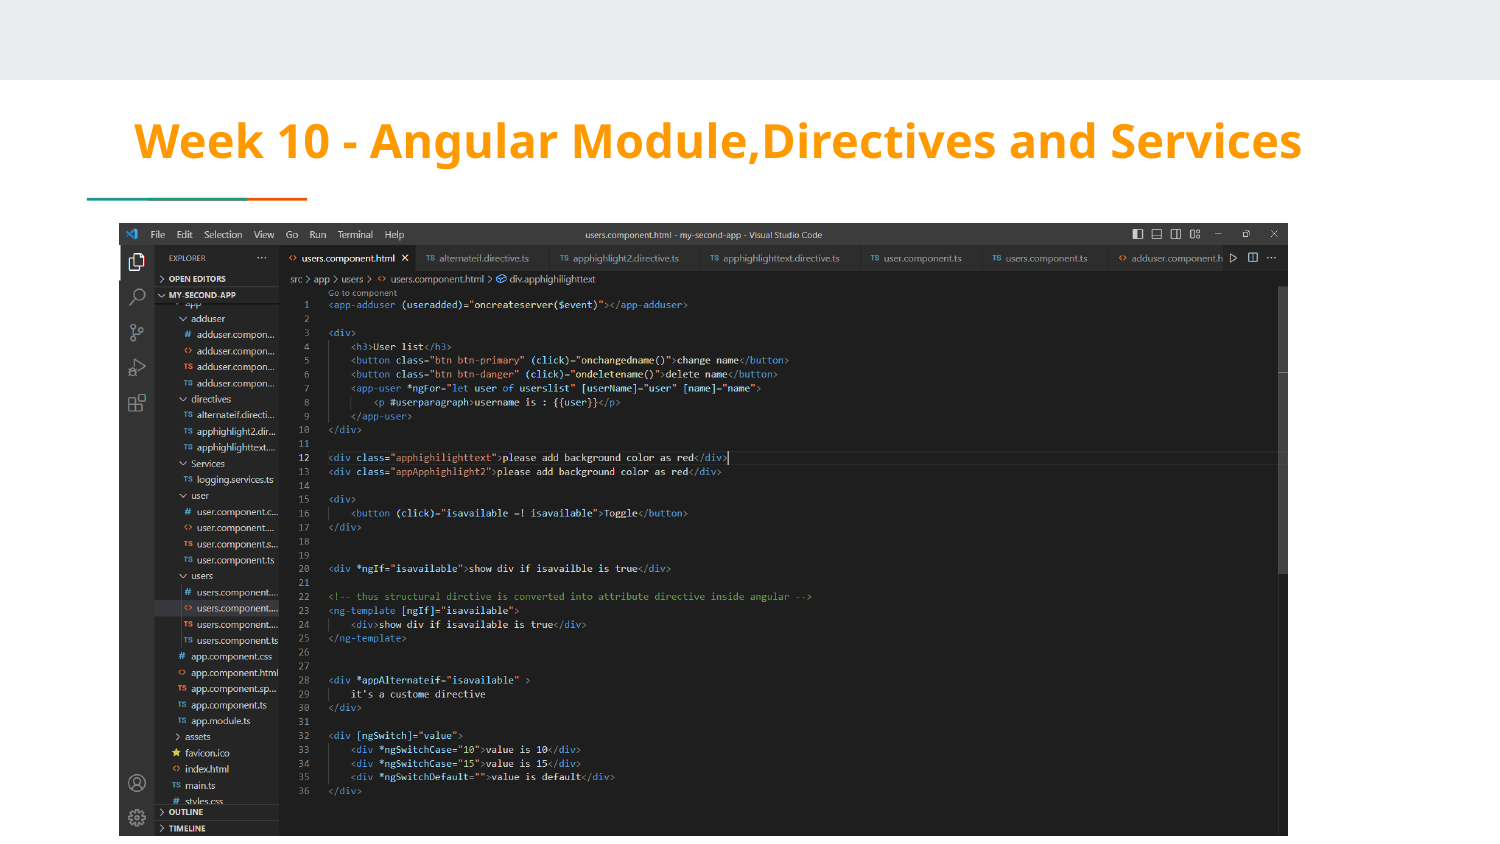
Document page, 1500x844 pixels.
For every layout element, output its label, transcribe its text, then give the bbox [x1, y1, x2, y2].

title Week 10 - Angular Module,Directives and Services [119, 96, 1381, 185]
picture [119, 223, 1288, 837]
